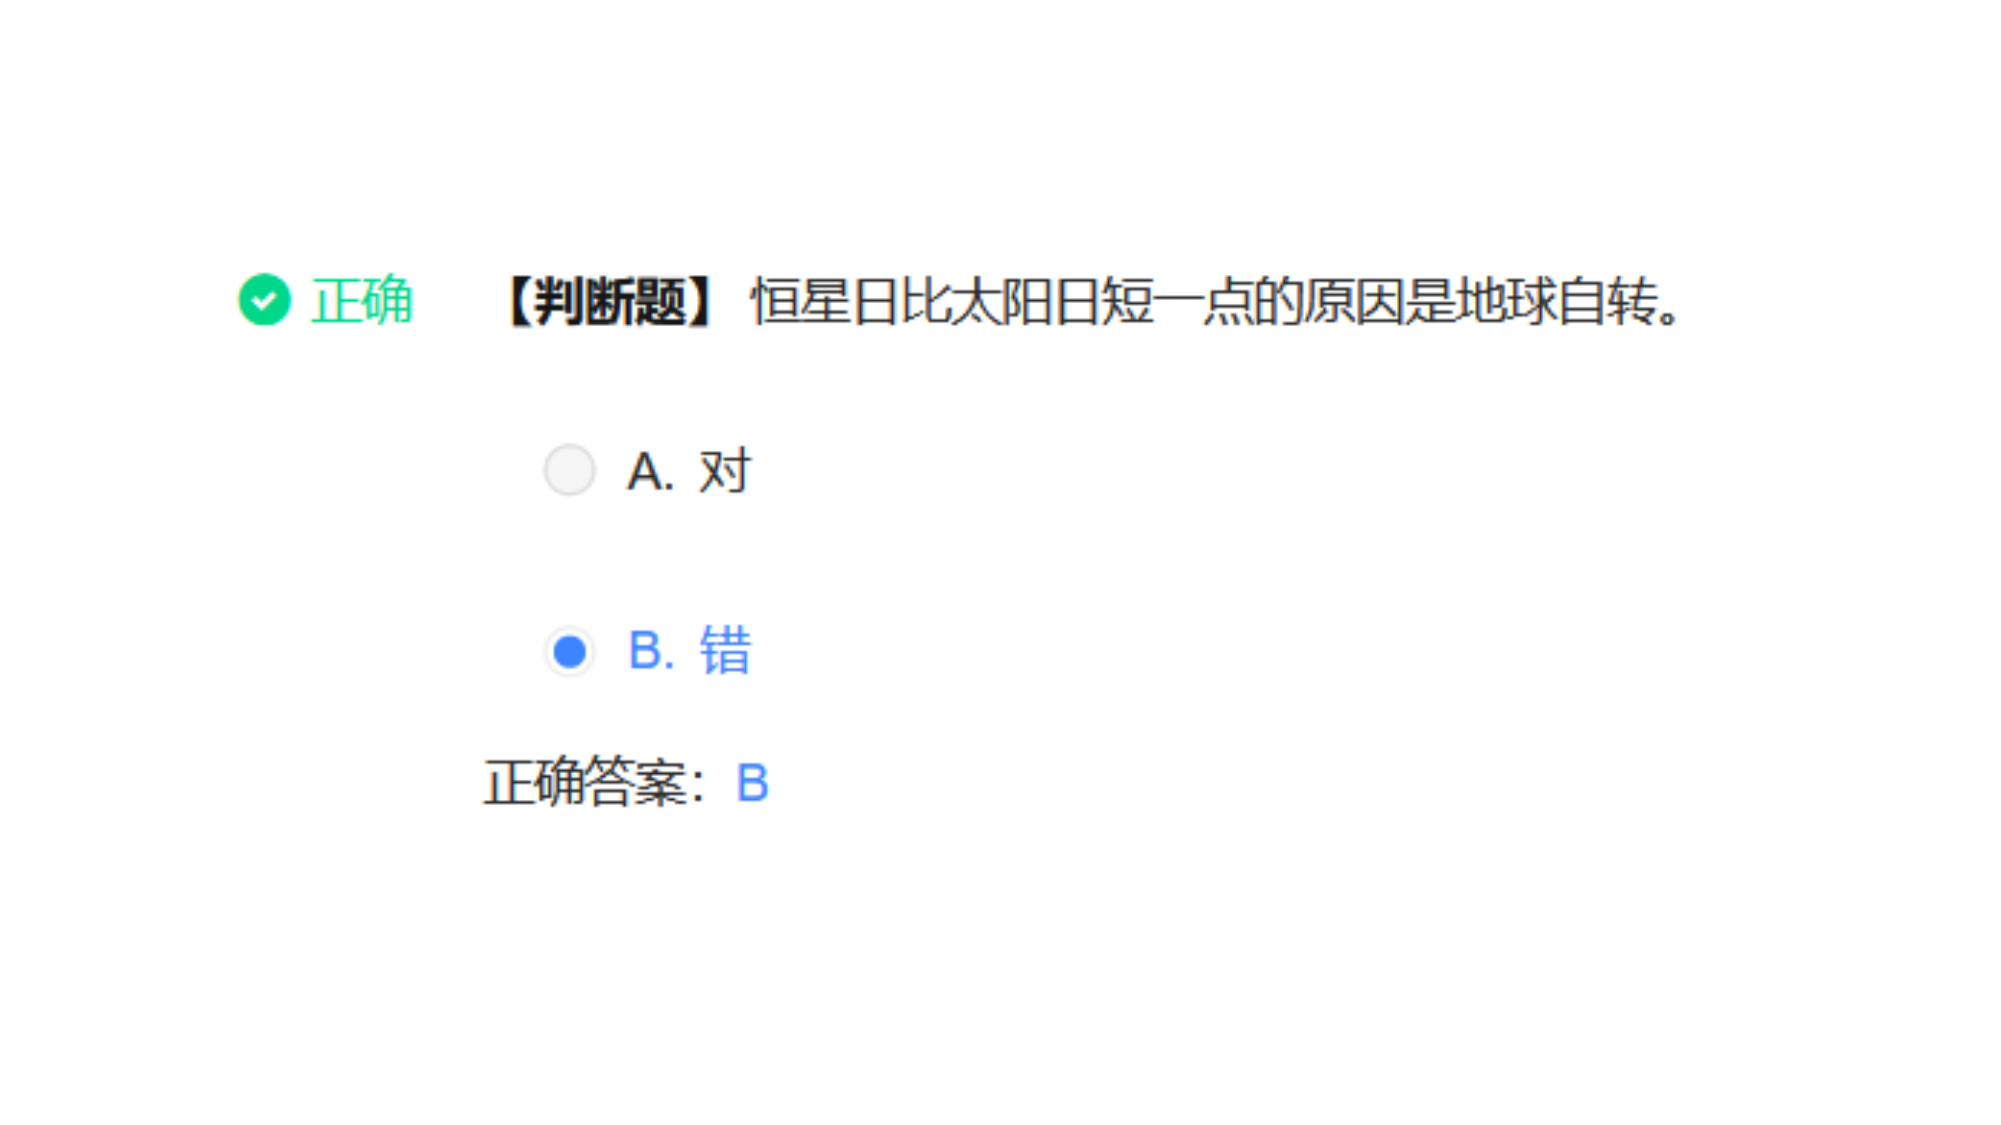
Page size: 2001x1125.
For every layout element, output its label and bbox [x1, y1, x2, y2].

picture [212, 251, 1788, 874]
